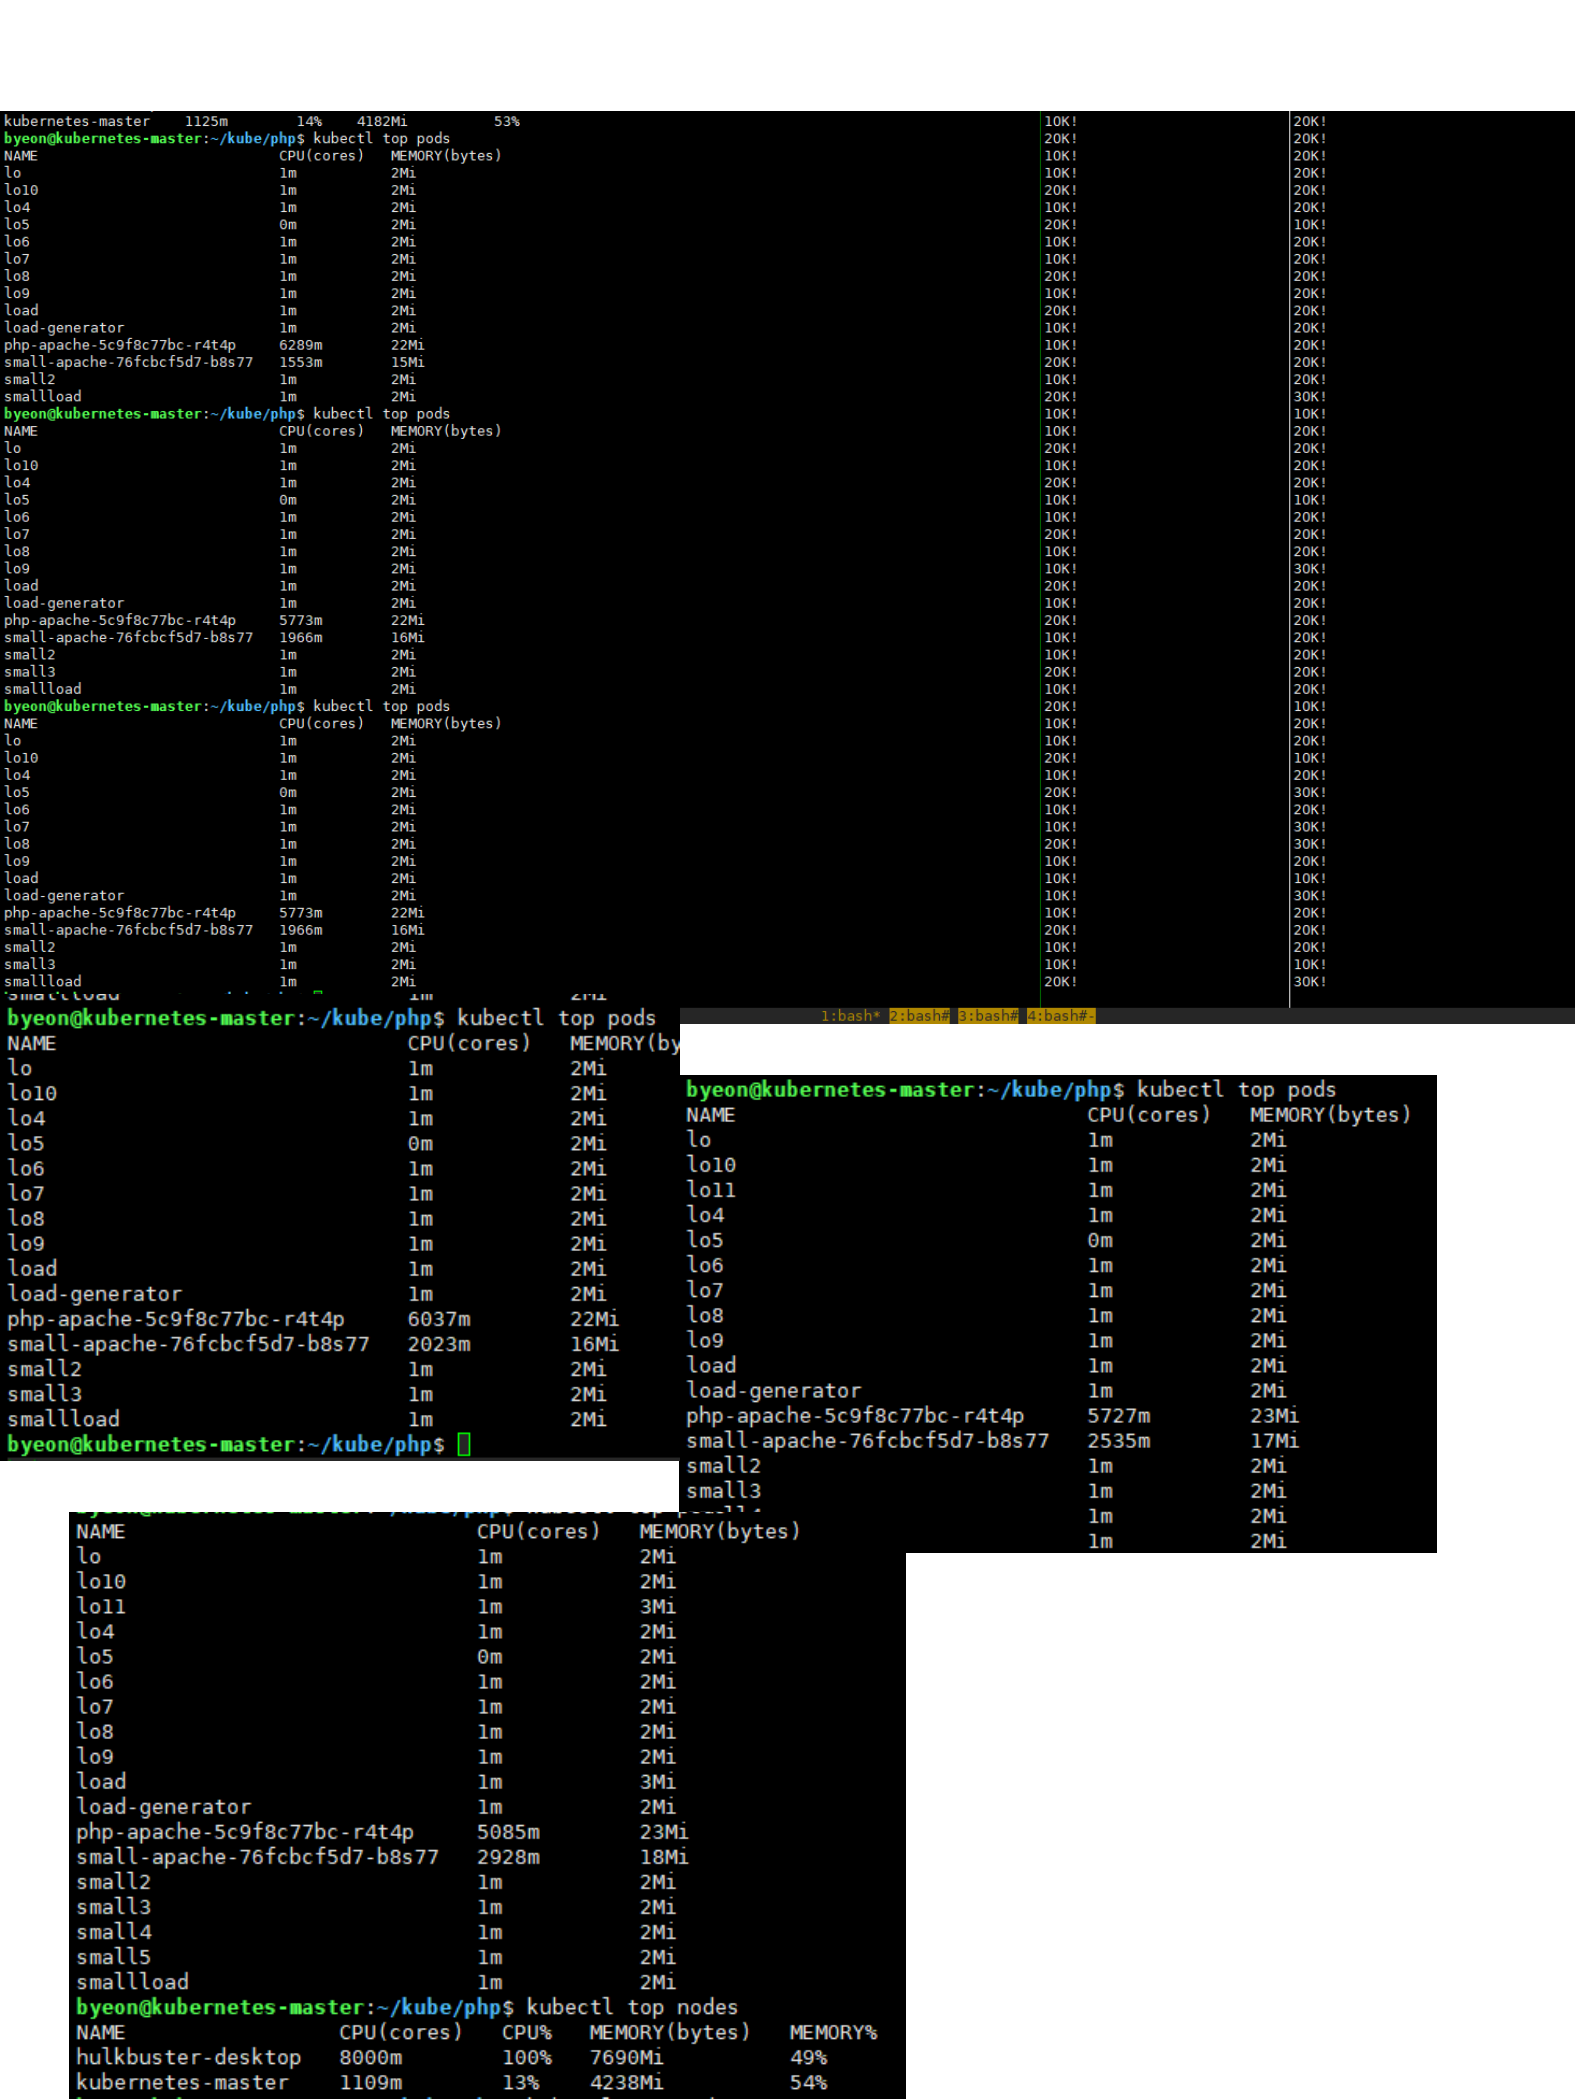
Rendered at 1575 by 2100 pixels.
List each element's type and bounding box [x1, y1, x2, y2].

picture [0, 111, 1575, 1461]
list [679, 1076, 1437, 1553]
picture [69, 1512, 906, 2099]
